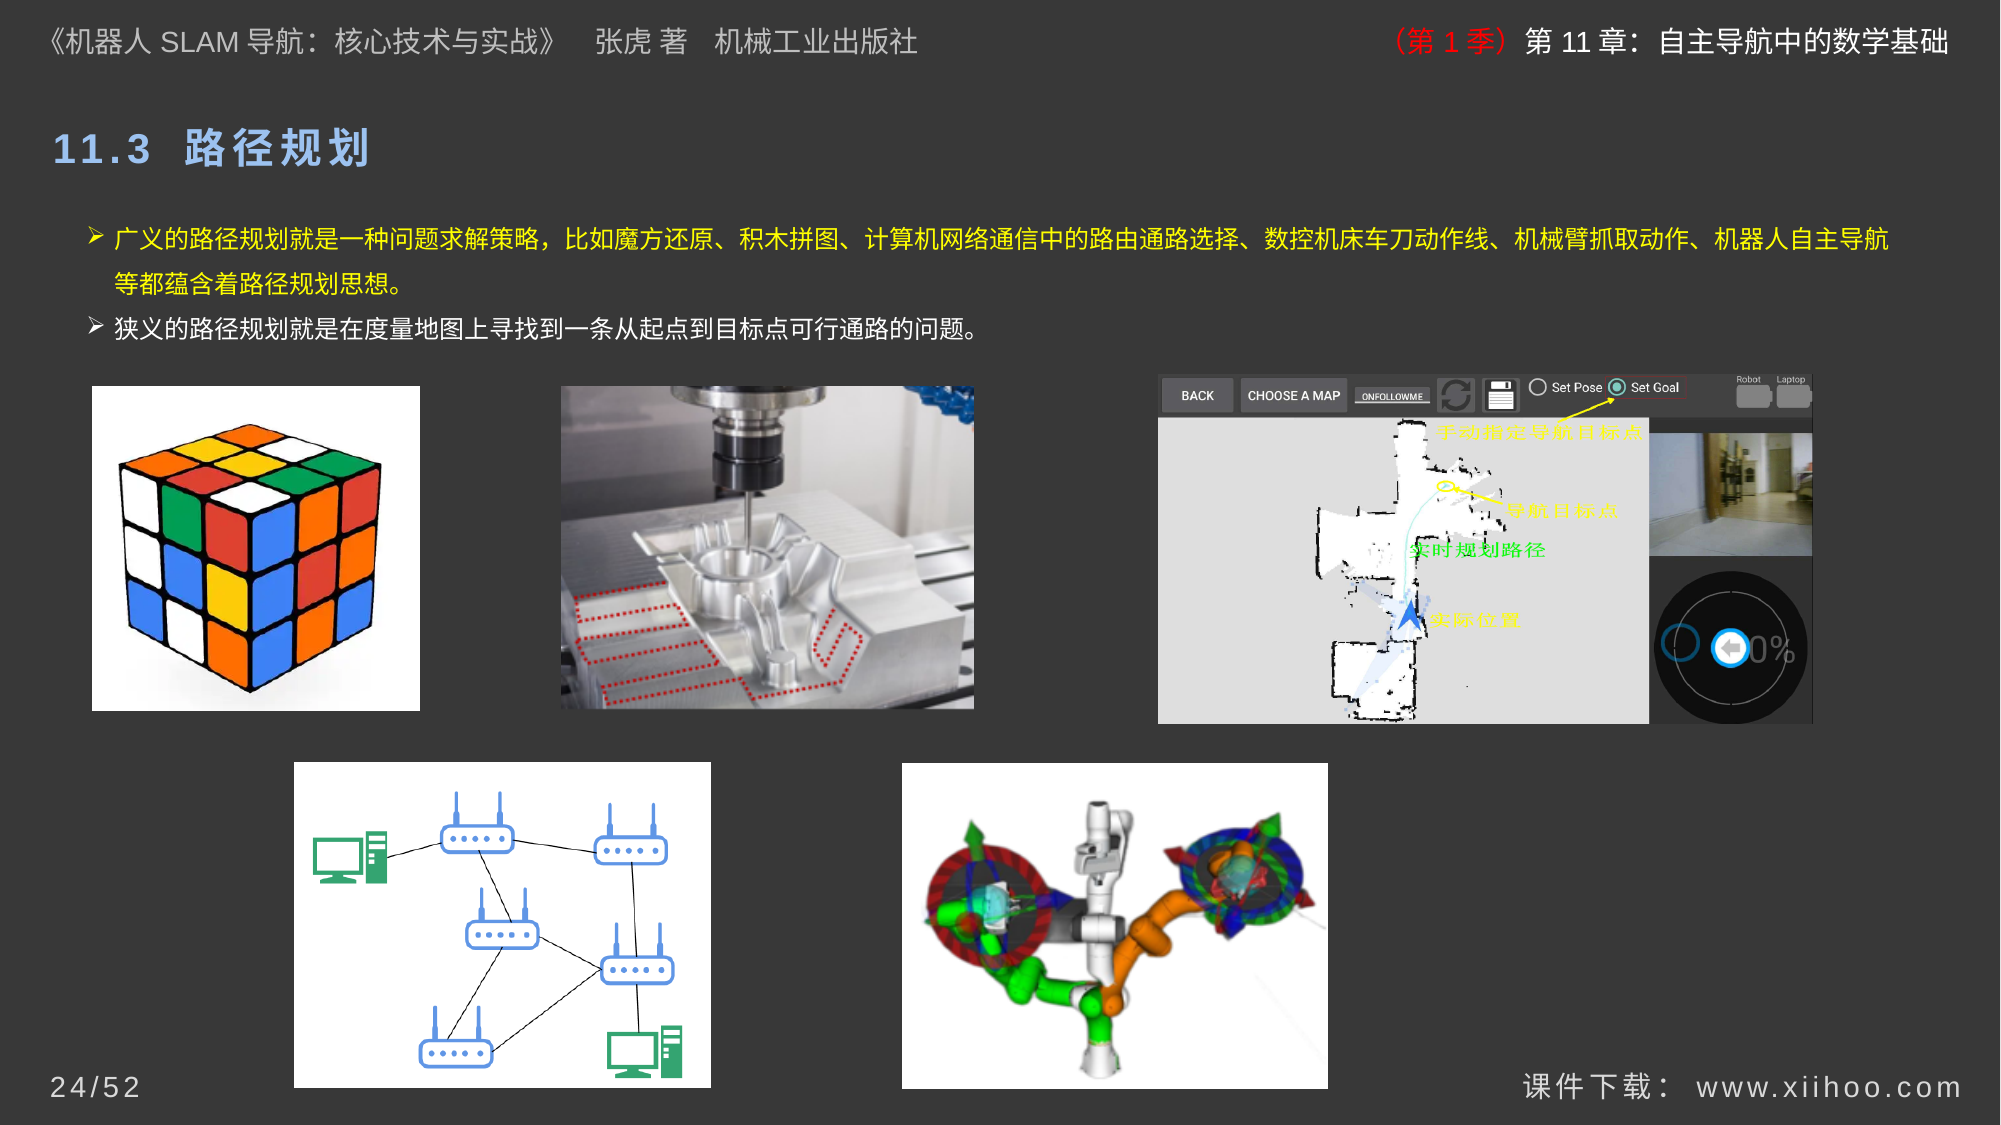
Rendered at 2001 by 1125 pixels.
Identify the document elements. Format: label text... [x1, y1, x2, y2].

title 11.3 路径规划 [38, 98, 620, 180]
text_box 24/52 [34, 1060, 187, 1111]
text_box 《机器人SLAM导航：核心技术与实战》 张虎 著 机械工业出版社 [16, 16, 940, 66]
text_box 广义的路径规划就是一种问题求解策略，比如魔方还原、积木拼图、计算机网络通信中的路由通路选择、数控机床车刀动作线、机械臂抓取动作、机器人自主导航等都蕴含着路径规划思想。 狭义的路径规划就是在度量地图上寻找到一条从起点到目标点可行通路的问题。 [71, 201, 1929, 351]
text_box （第1季）第11章：自主导航中的数学基础 [1075, 16, 1965, 66]
picture [0, 0, 2001, 1125]
text_box 课件下载：www.xiihoo.com [1493, 1057, 1991, 1114]
